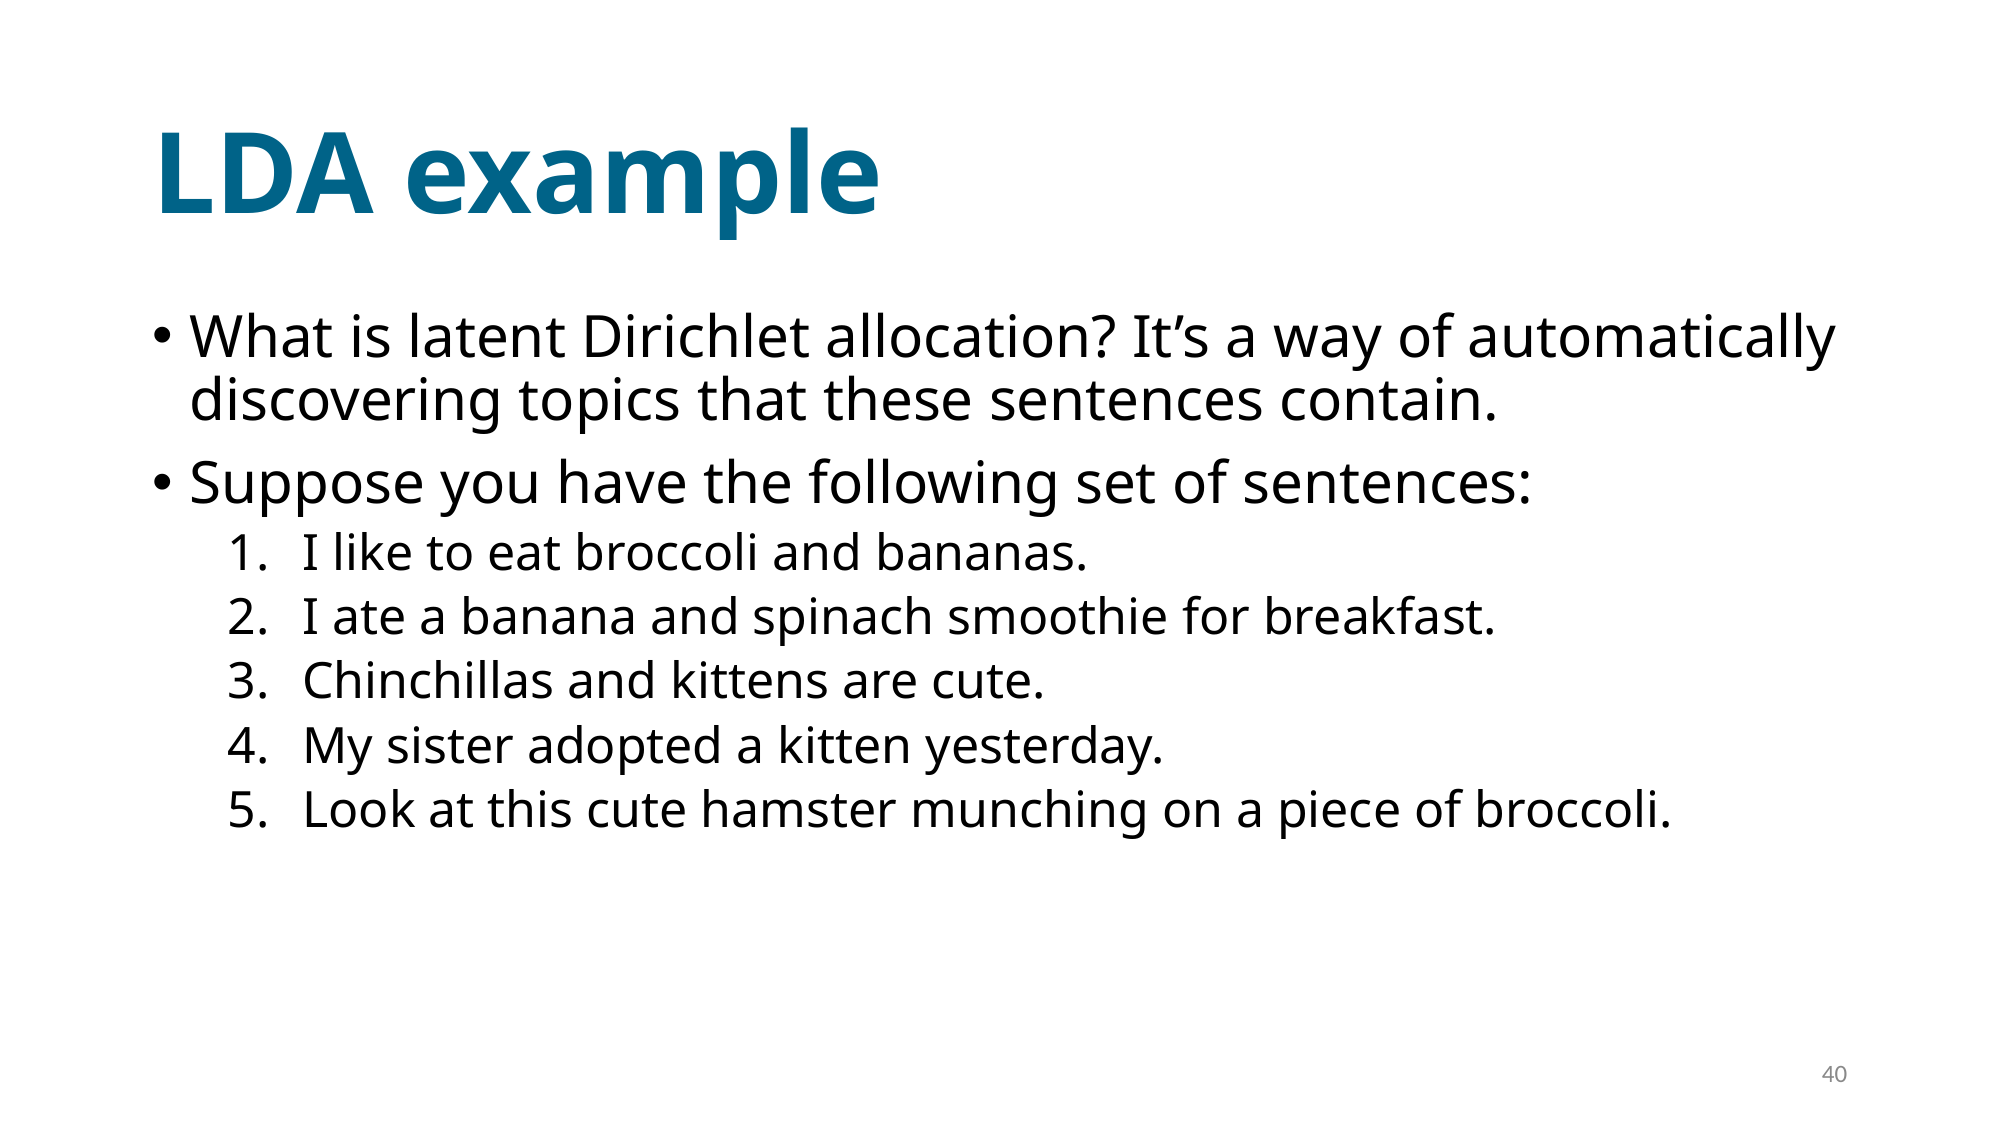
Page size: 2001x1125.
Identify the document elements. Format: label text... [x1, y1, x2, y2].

list What is latent Dirichlet allocation? It’s a way of automatically discovering topics that these sentences contain. Suppose you have the following set of sentences: I like to eat broccoli and bananas. I ate a banana and spinach smoothie for breakfast. Chinchillas and kittens are cute. My sister adopted a kitten yesterday. Look at this cute hamster munching on a piece of broccoli. [137, 299, 1863, 1066]
title LDA example [137, 59, 1863, 278]
slide_number 40 [1412, 1042, 1863, 1103]
